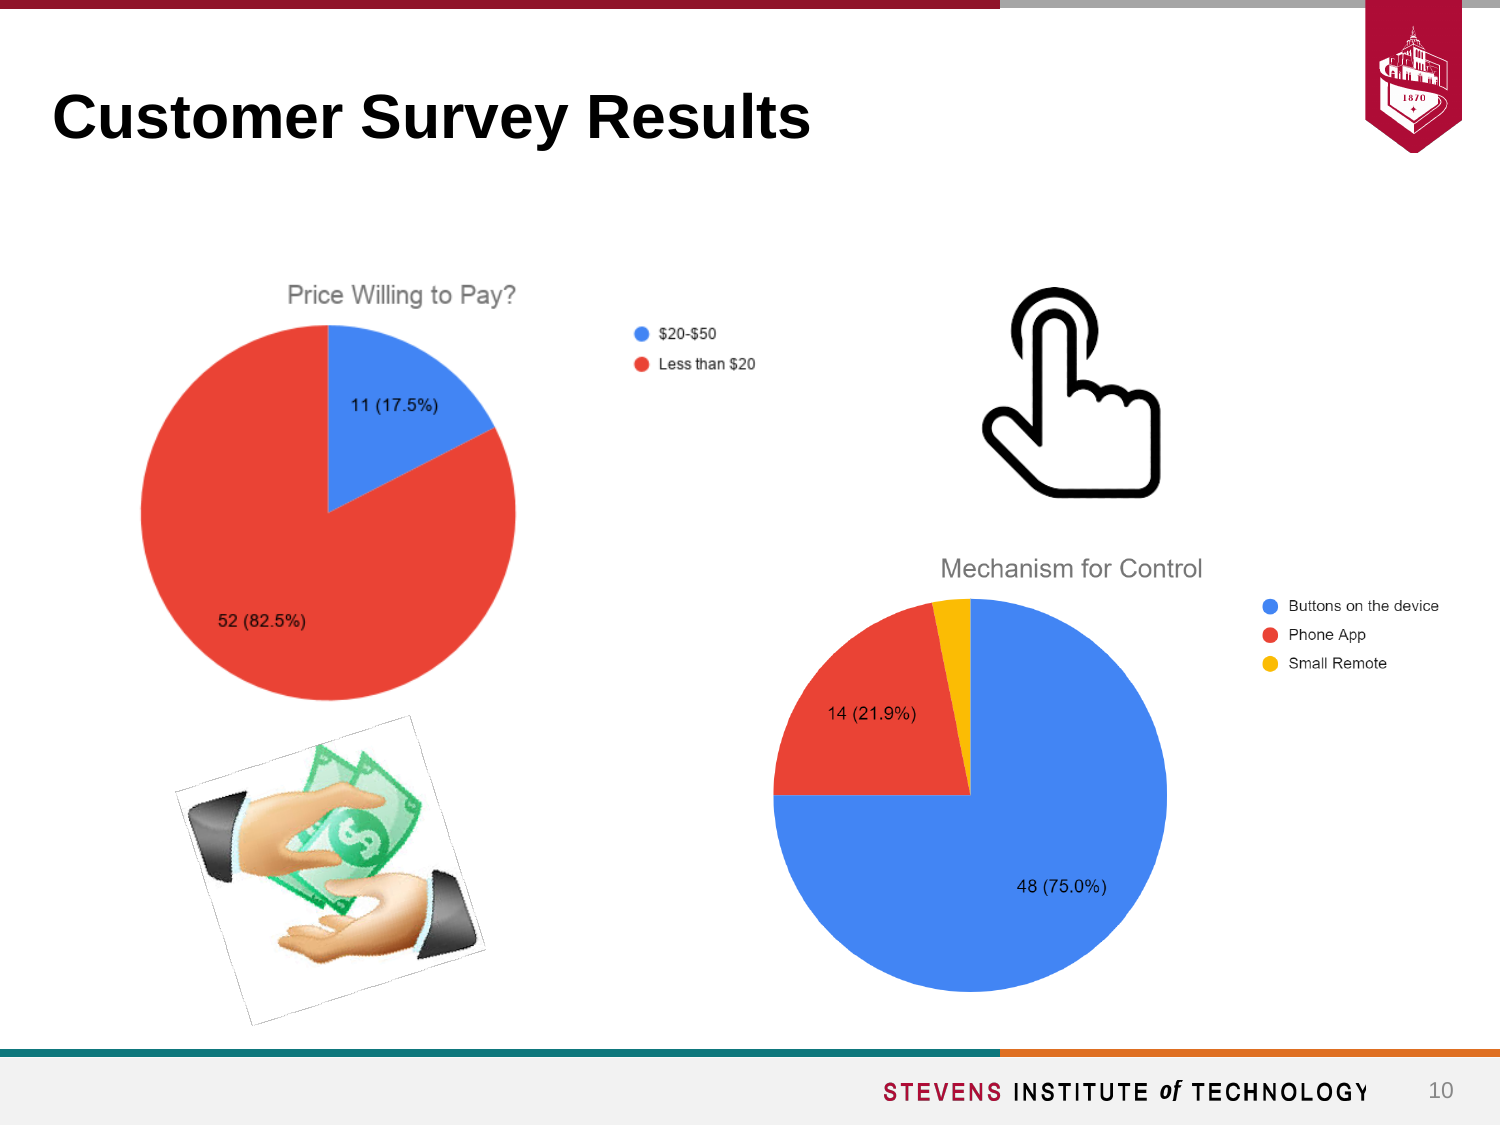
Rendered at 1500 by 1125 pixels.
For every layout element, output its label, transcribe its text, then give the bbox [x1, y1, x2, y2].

picture [1365, 0, 1462, 153]
title Customer Survey Results [37, 68, 1236, 157]
picture [934, 286, 1208, 500]
slide_number ‹#› [1401, 1059, 1481, 1120]
picture [884, 1080, 1366, 1101]
picture [24, 256, 1463, 1026]
